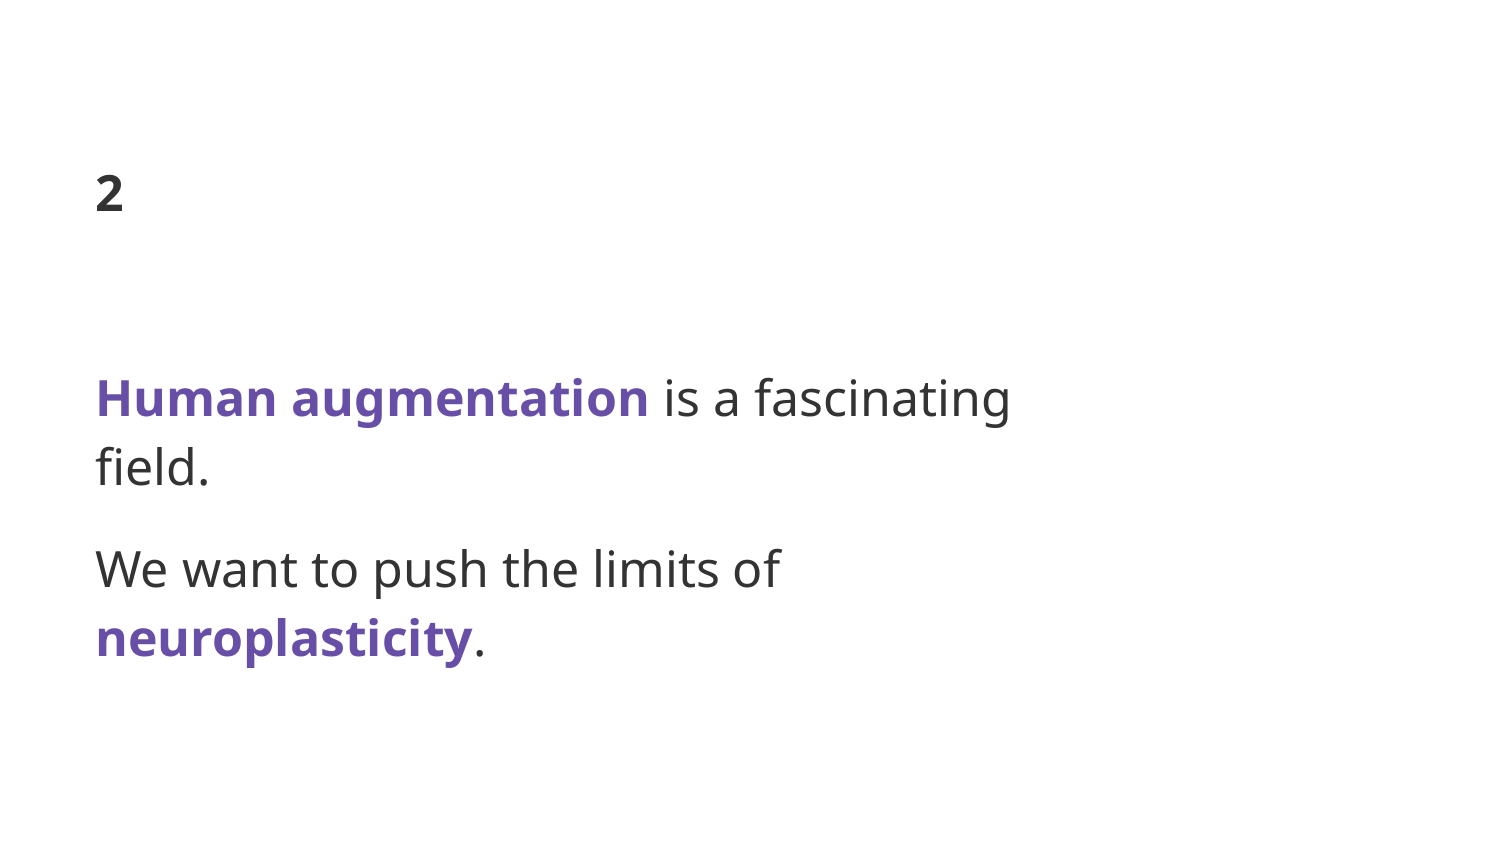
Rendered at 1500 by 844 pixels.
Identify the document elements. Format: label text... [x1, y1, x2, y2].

title 2 Human augmentation is a fascinating field. We want to push the limits of neuroplasticity. [79, 73, 1126, 746]
